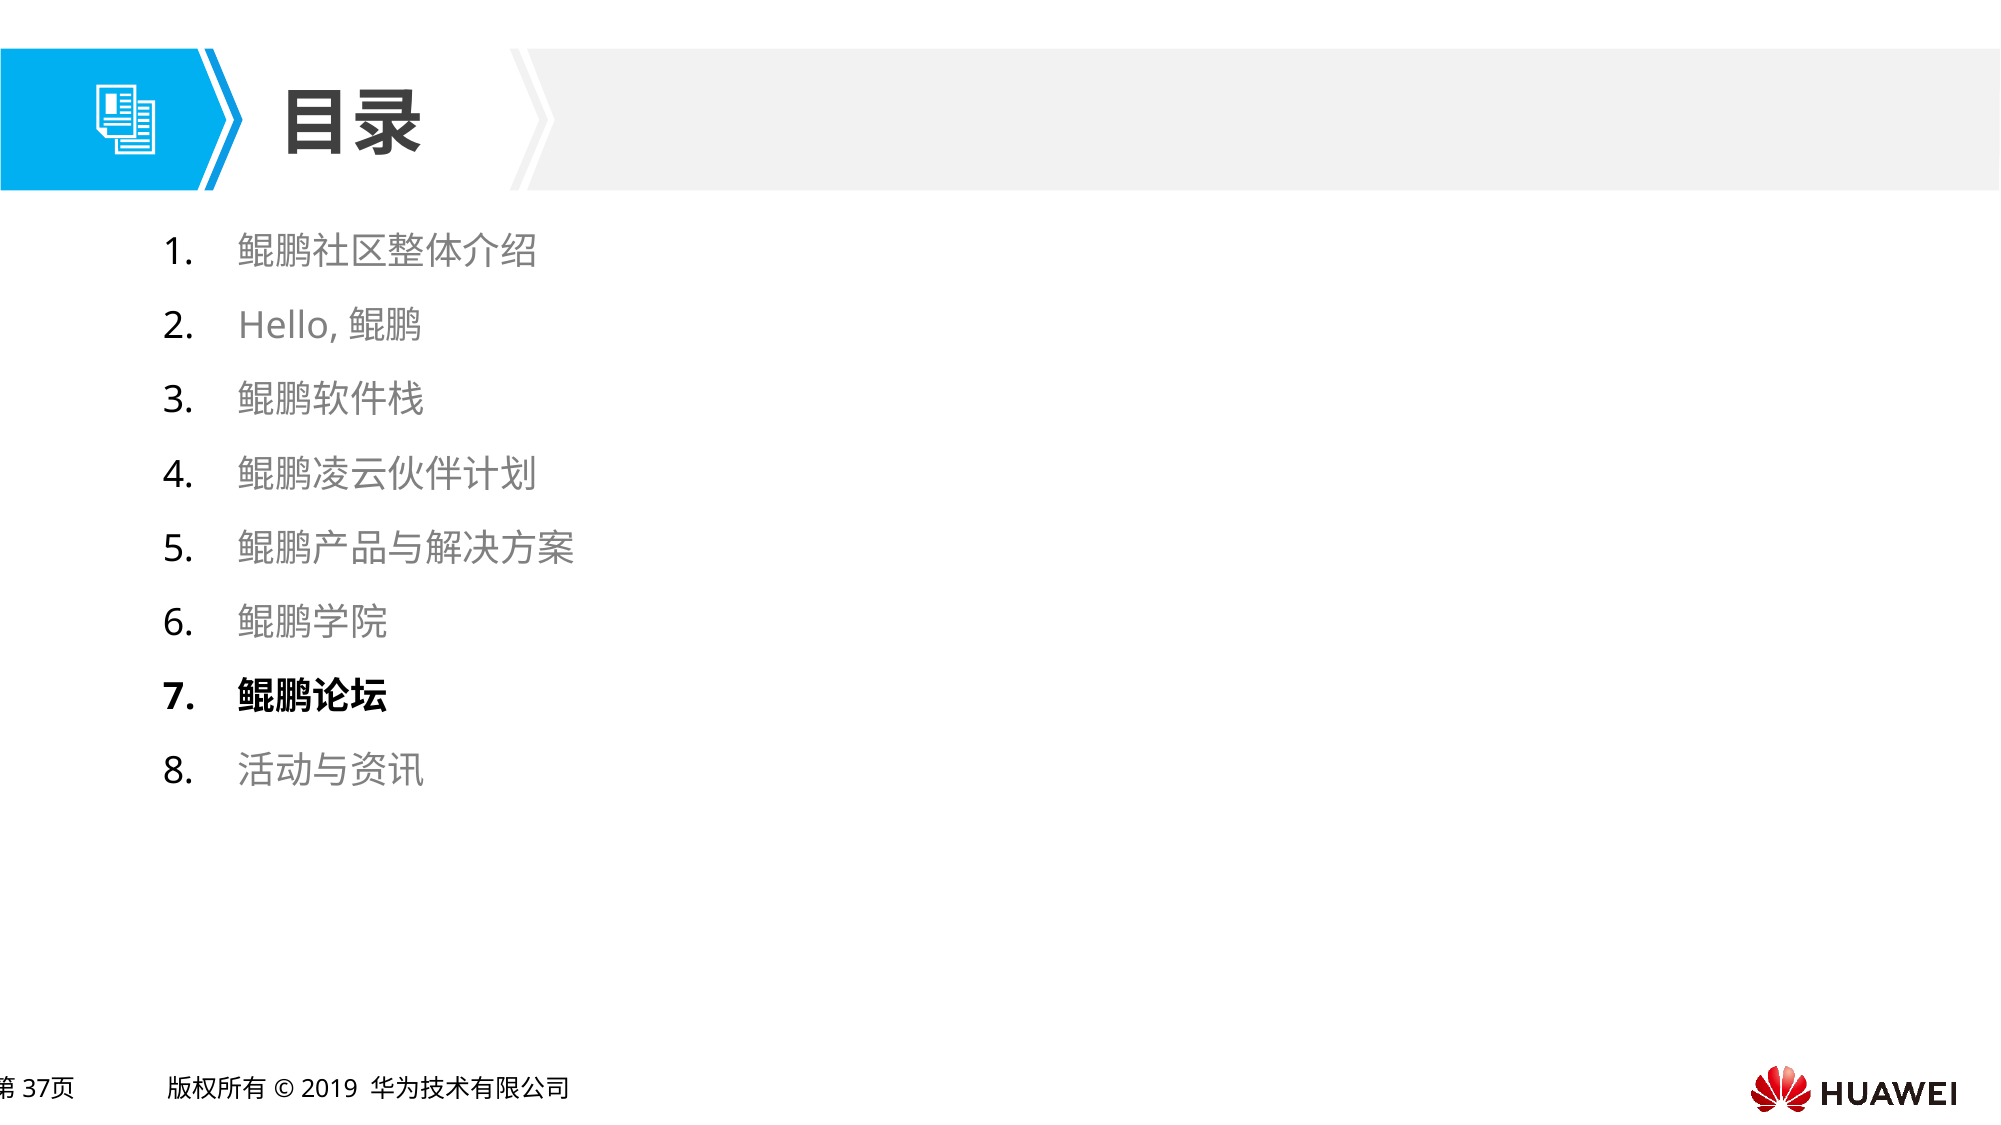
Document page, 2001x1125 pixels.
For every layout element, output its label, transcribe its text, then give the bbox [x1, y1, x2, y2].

list 鲲鹏社区整体介绍 Hello,鲲鹏 鲲鹏软件栈 鲲鹏凌云伙伴计划 鲲鹏产品与解决方案 鲲鹏学院 鲲鹏论坛 活动与资讯 [149, 202, 1882, 971]
picture [1751, 1066, 1956, 1112]
